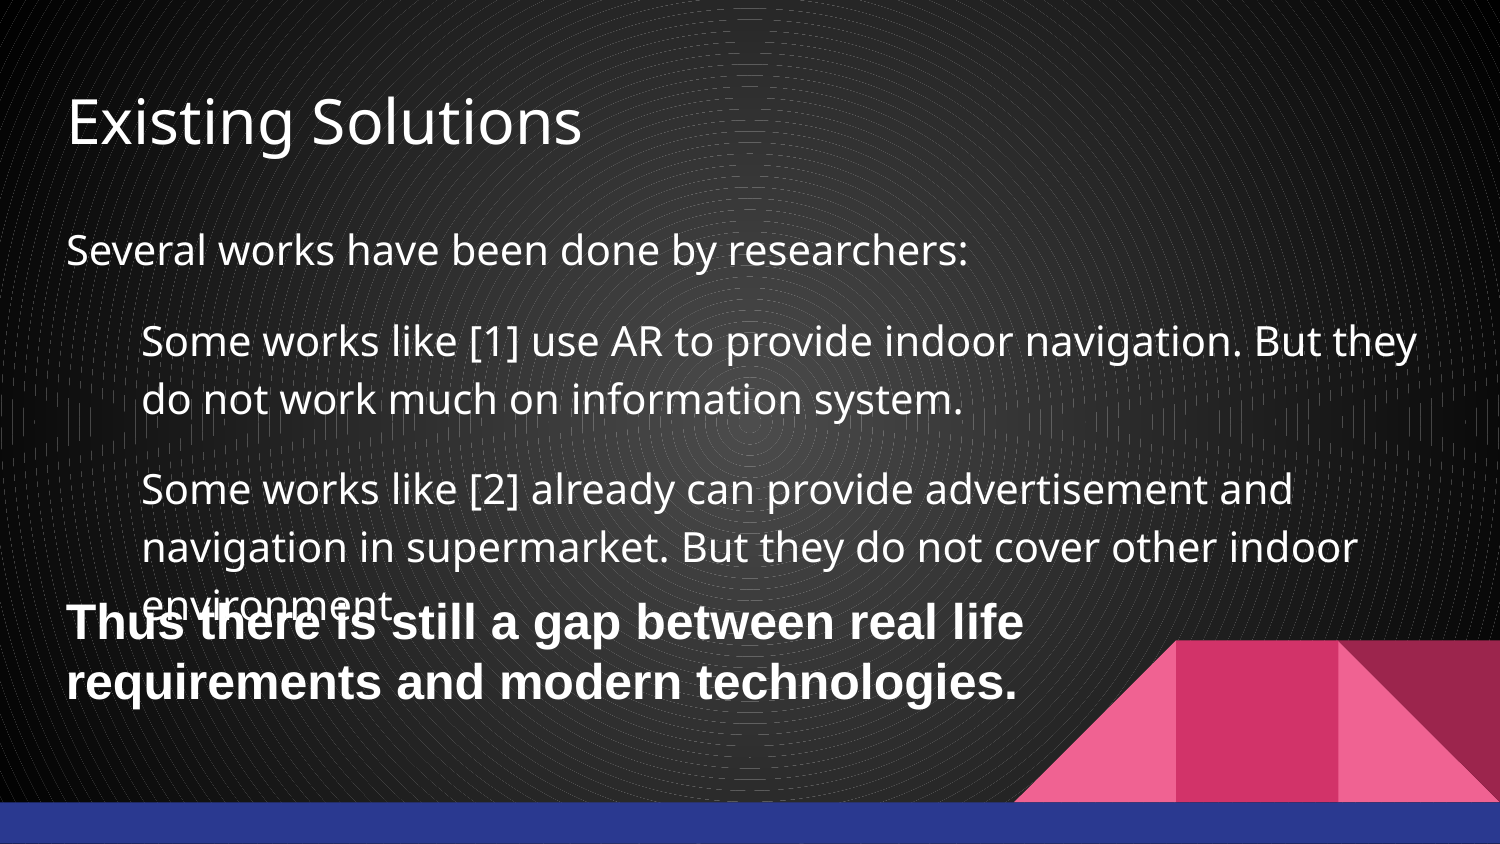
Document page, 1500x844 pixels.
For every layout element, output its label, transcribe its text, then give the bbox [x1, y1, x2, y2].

text_box Thus there is still a gap between real life requirements and modern technologies. [51, 581, 1286, 777]
list Several works have been done by researchers: Some works like [1] use AR to provide indoor navigation. But they do not work much on information system. Some works like [2] already can provide advertisement and navigation in supermarket. But they do not cover other indoor environment. [51, 201, 1449, 582]
title Existing Solutions [51, 67, 1449, 167]
